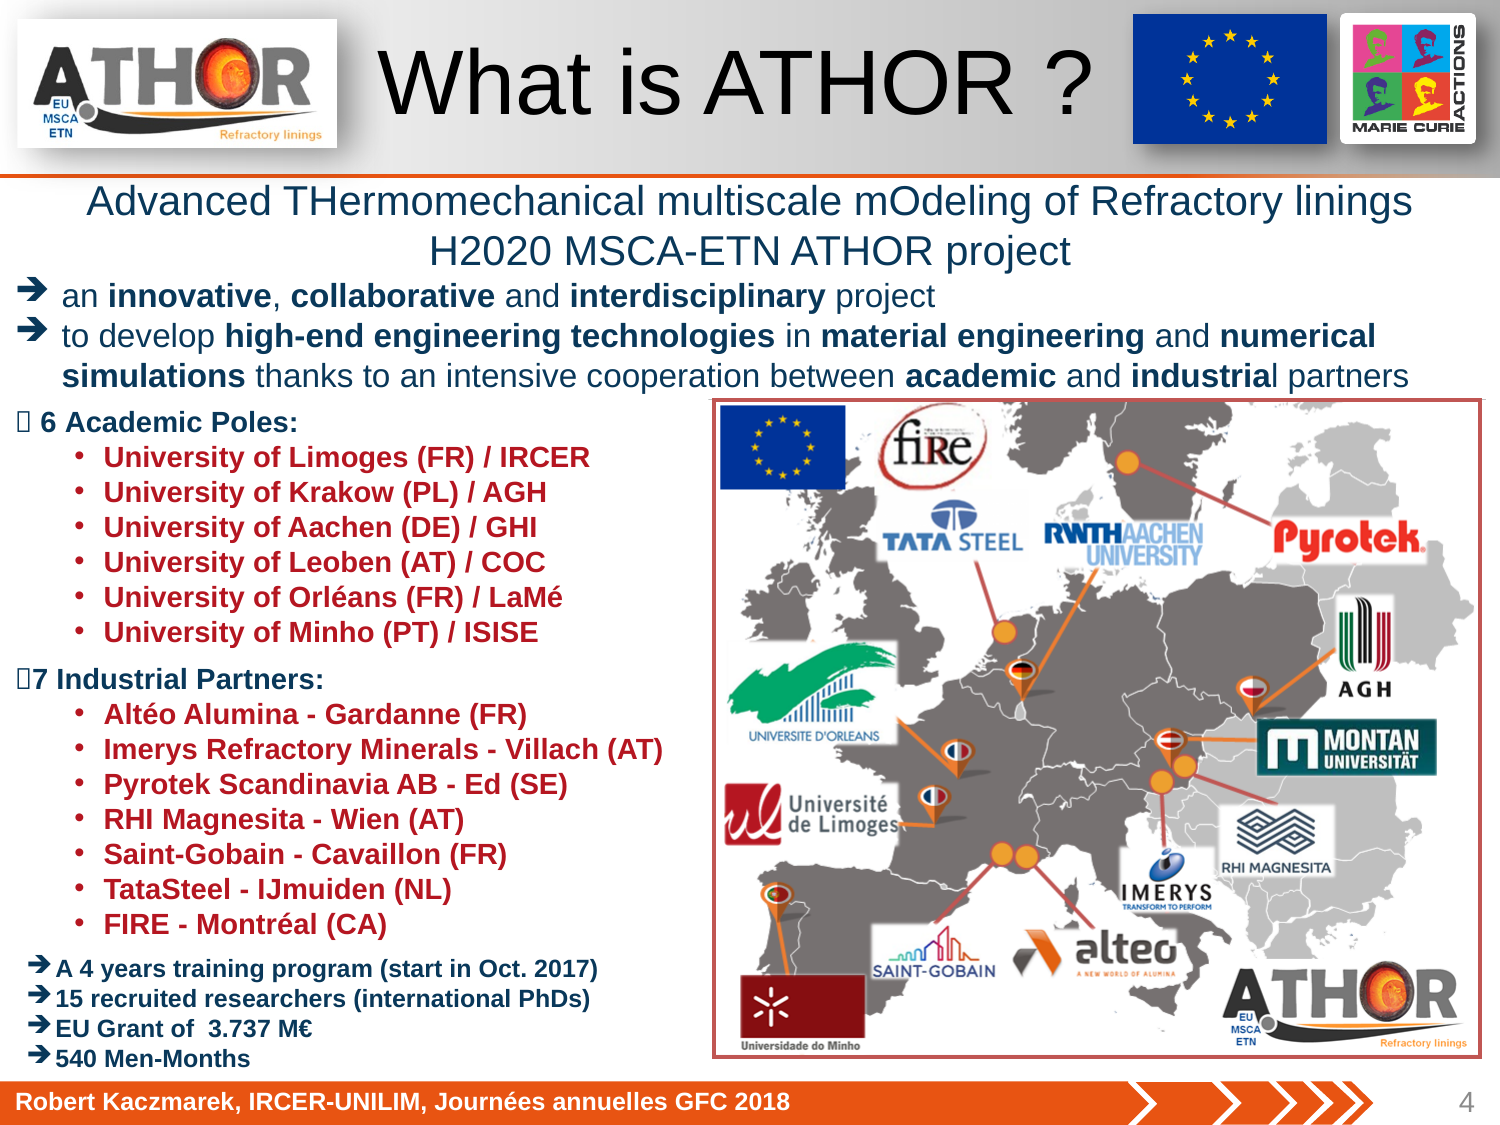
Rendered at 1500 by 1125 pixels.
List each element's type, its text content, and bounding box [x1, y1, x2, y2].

picture [1133, 14, 1327, 144]
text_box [708, 395, 1486, 1062]
text_box A 4 years training program (start in Oct. 2017) 15 recruited researchers (international PhDs) EU Grant of 3.737 M€ 540 Men-Months [11, 948, 627, 1080]
text_box Advanced THermomechanical multiscale mOdeling of Refractory linings H2020 MSCA-ETN ATHOR project an innovative, collaborative and interdisciplinary project to develop high-end engineering technologies in material engineering and numerical simulations thanks to an intensive cooperation between academic and industrial partners [0, 166, 1500, 402]
slide_number 4 [1362, 1081, 1490, 1121]
text_box Robert Kaczmarek, IRCER-UNILIM, Journées annuelles GFC 2018 [0, 1081, 1113, 1125]
picture [1350, 23, 1467, 134]
text_box  6 Academic Poles: University of Limoges (FR) / IRCER University of Krakow (PL) / AGH University of Aachen (DE) / GHI University of Leoben (AT) / COC University of Orléans (FR) / LaMé University of Minho (PT) / ISISE 7 Industrial Partners: Altéo Alumina - Gardanne (FR) Imerys Refractory Minerals - Villach (AT) Pyrotek Scandinavia AB - Ed (SE) RHI Magnesita - Wien (AT) Saint-Gobain - Cavaillon (FR) TataSteel - IJmuiden (NL) FIRE - Montréal (CA) [0, 395, 695, 948]
picture [17, 19, 337, 148]
title What is ATHOR ? [362, 18, 1133, 150]
